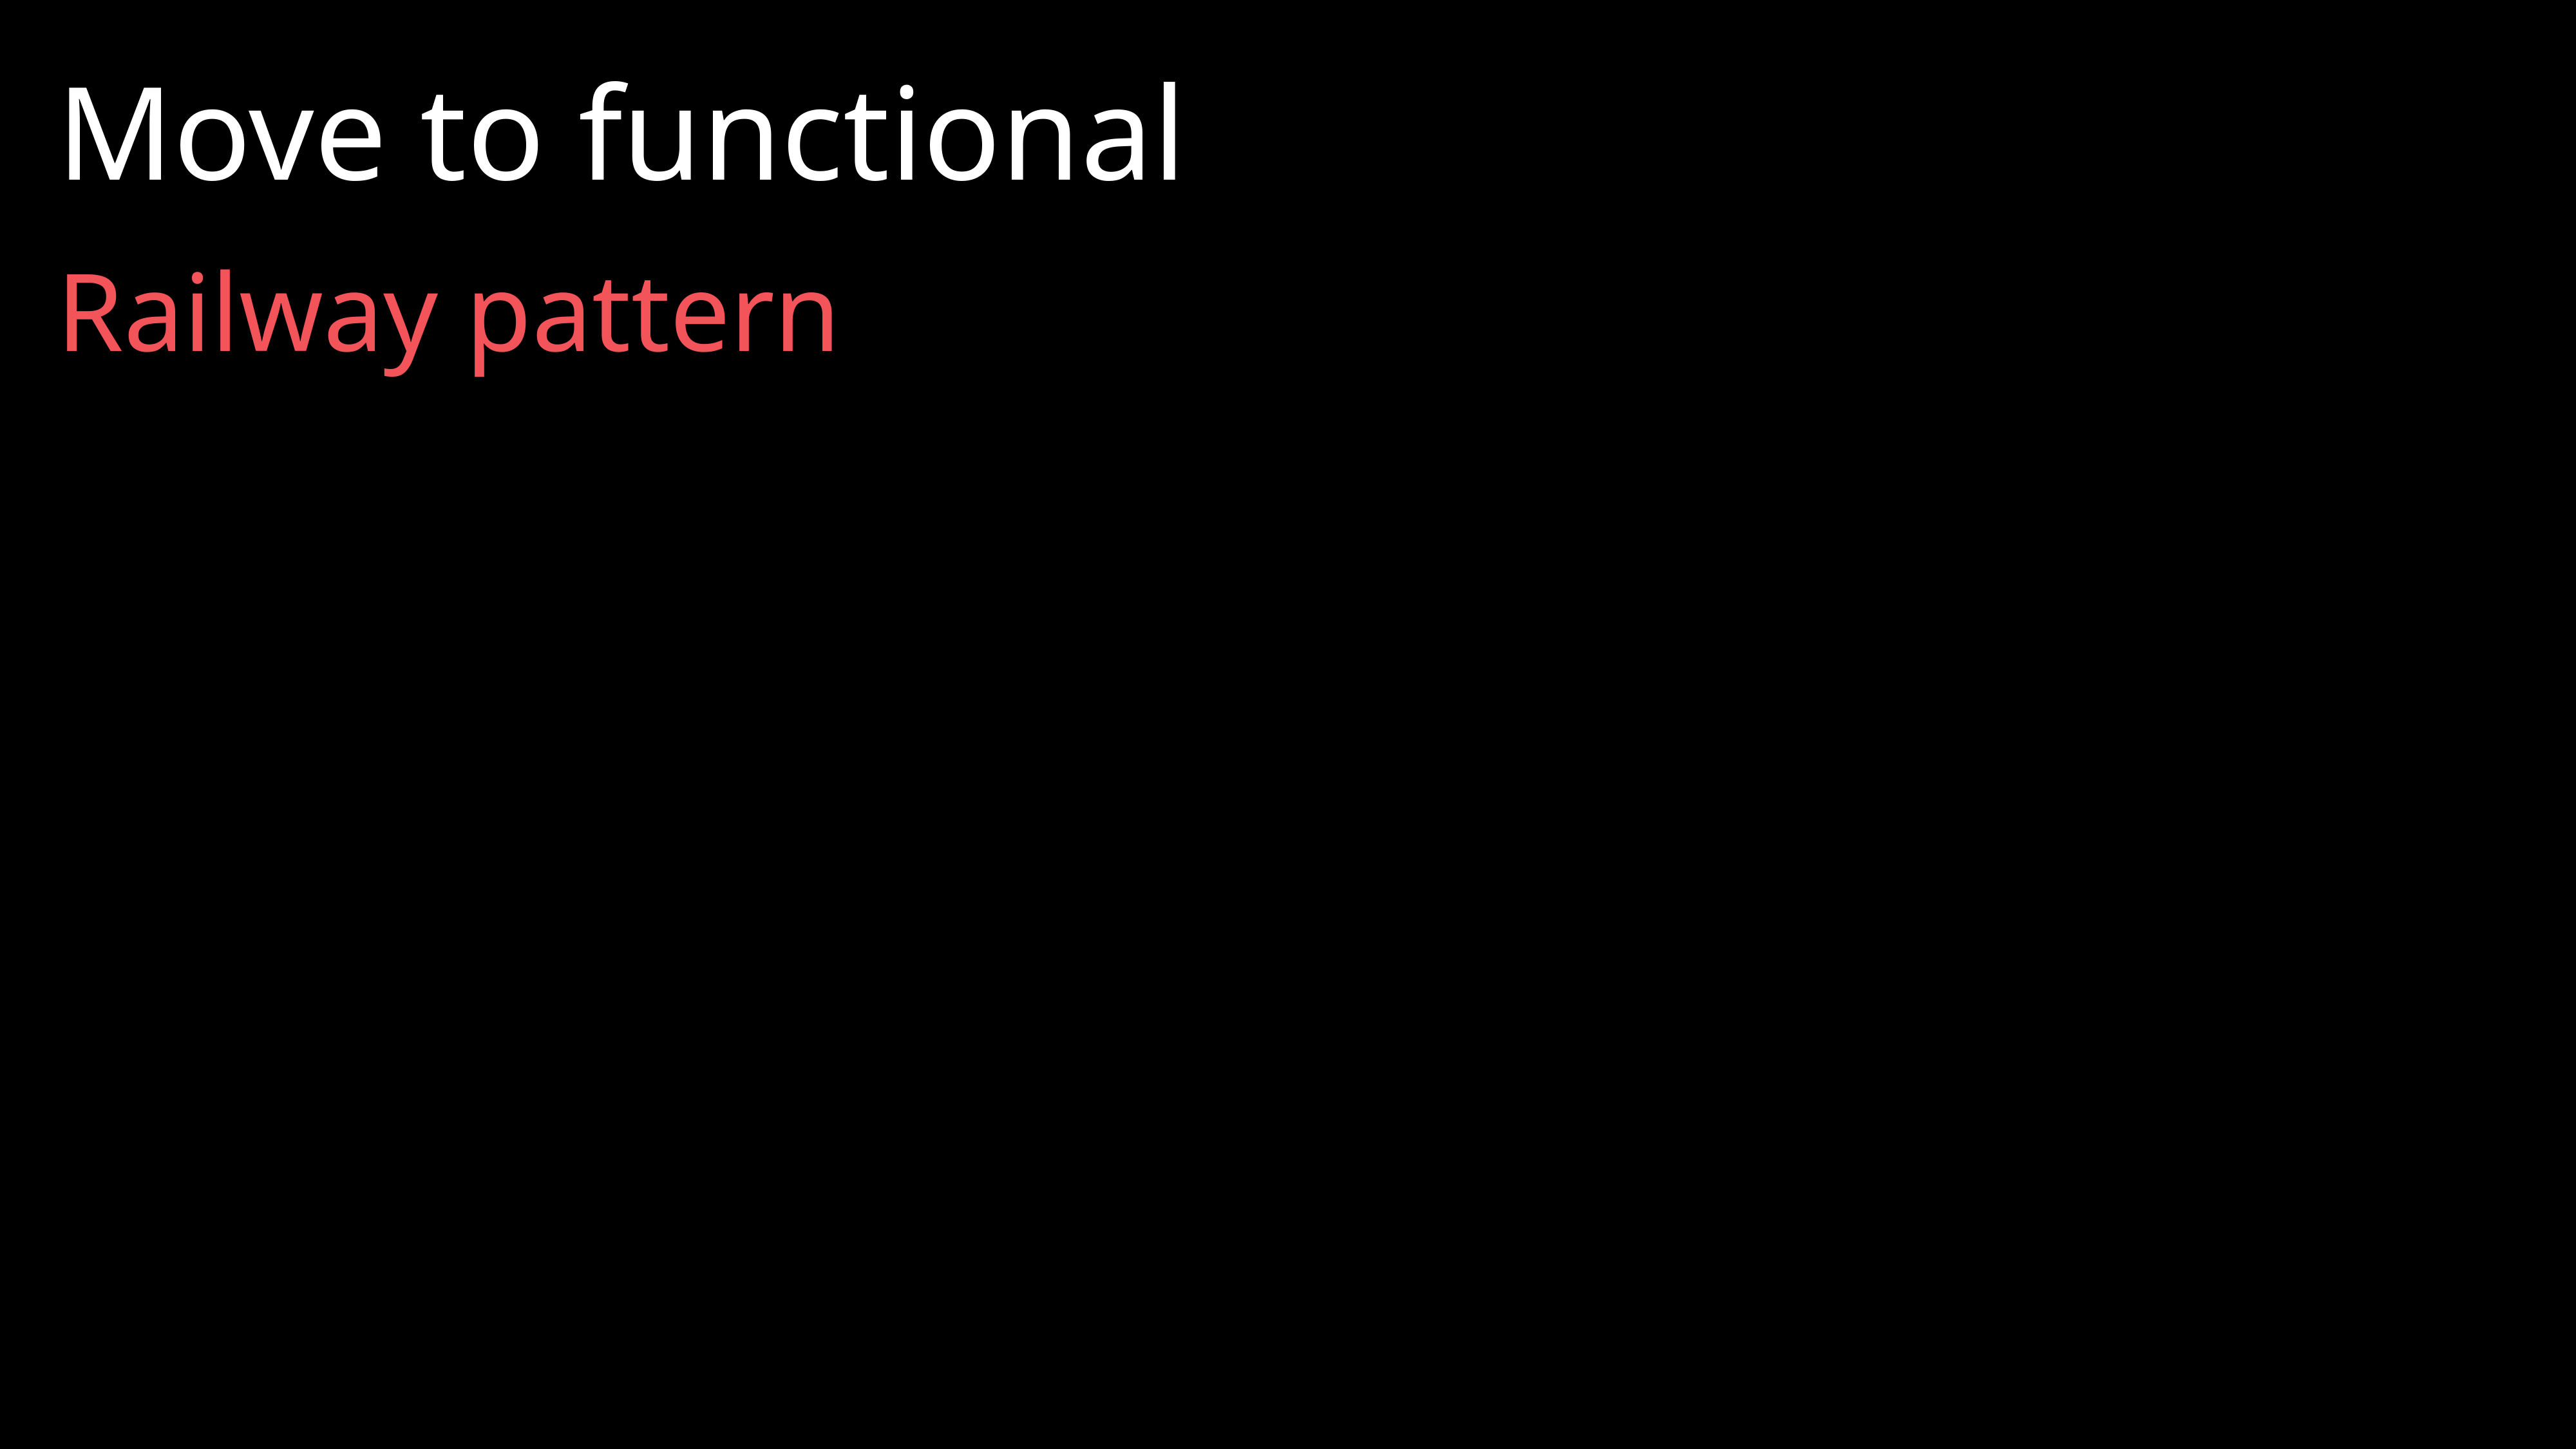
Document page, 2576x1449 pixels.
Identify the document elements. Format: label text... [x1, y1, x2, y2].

list Railway pattern [47, 263, 2537, 355]
title Move to functional [47, 76, 2537, 227]
